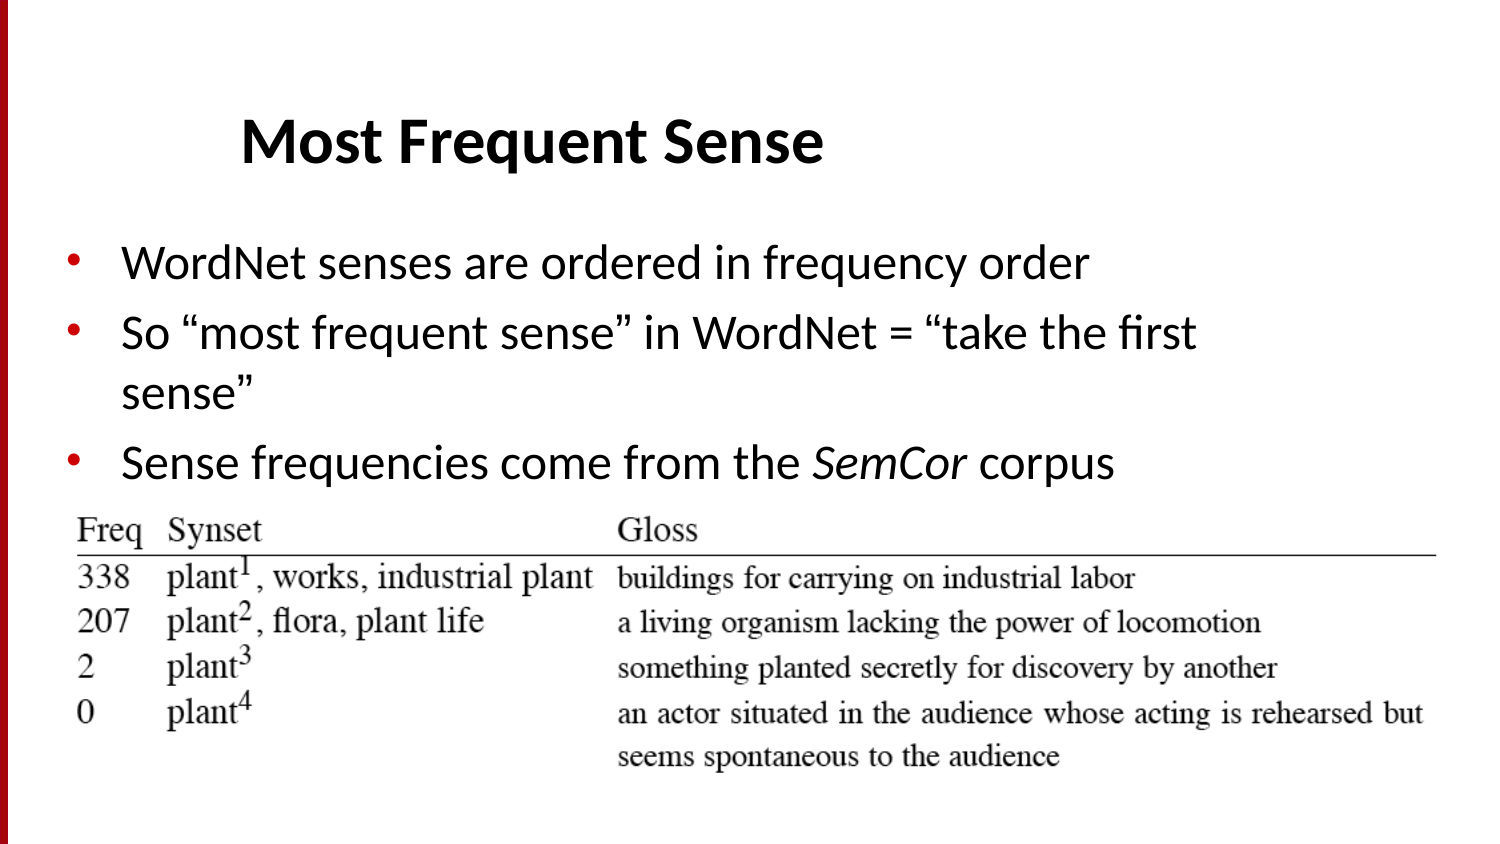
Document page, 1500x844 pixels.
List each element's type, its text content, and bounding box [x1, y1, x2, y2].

title Most Frequent Sense [225, 62, 1450, 185]
list WordNet senses are ordered in frequency order So “most frequent sense” in WordNet = “take the first sense” Sense frequencies come from the SemCor corpus [50, 221, 1325, 769]
picture [64, 496, 1447, 785]
